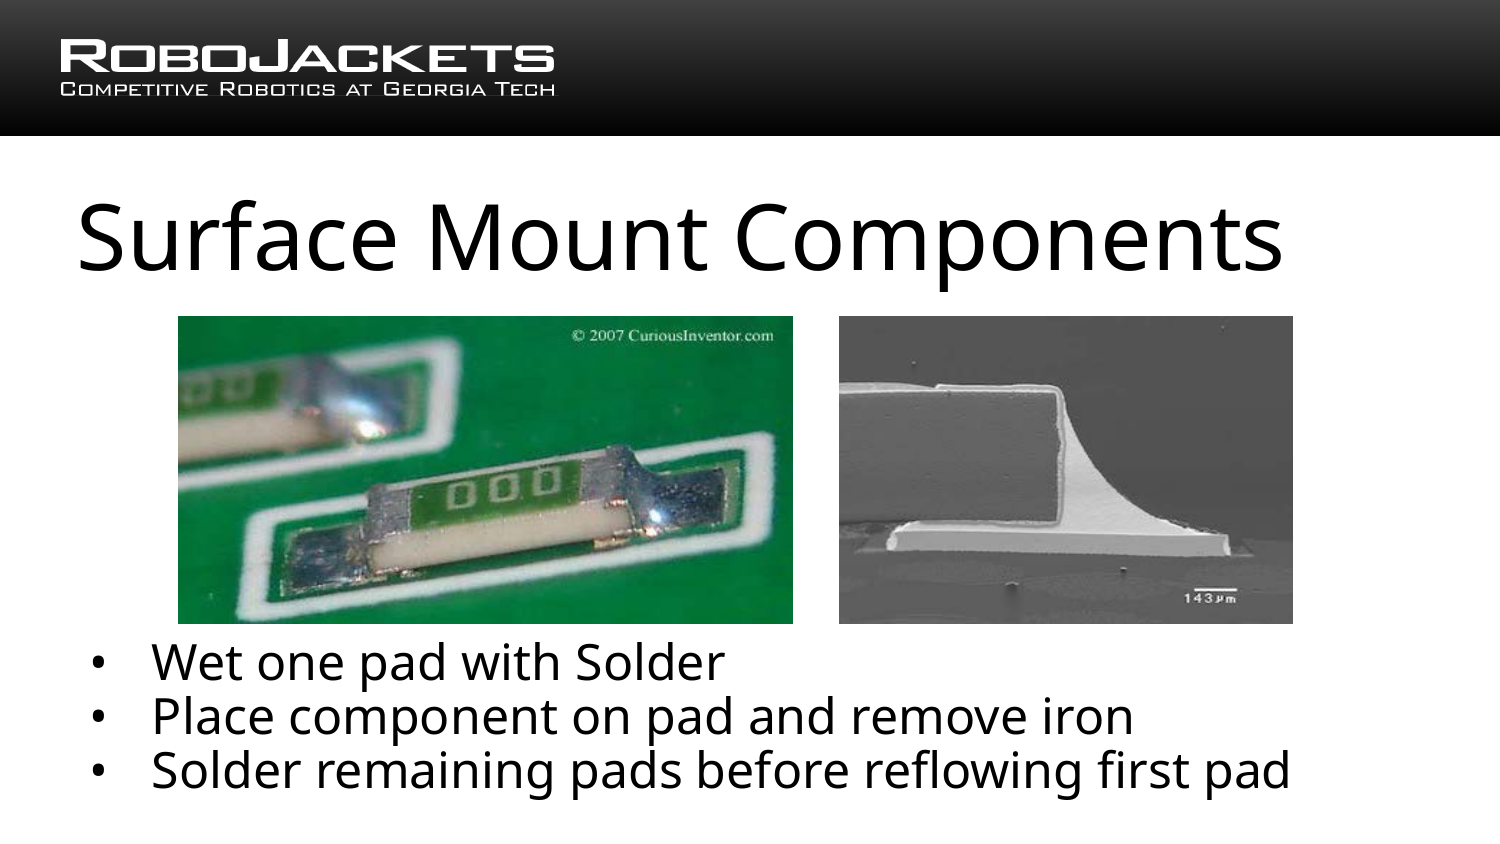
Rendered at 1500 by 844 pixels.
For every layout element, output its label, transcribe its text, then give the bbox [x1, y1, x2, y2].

picture [177, 316, 793, 624]
picture [61, 39, 559, 96]
title Surface Mount Components [61, 176, 1409, 365]
list Wet one pad with Solder Place component on pad and remove iron Solder remaining pads before reflowing first pad [61, 365, 1356, 844]
picture [839, 316, 1293, 624]
